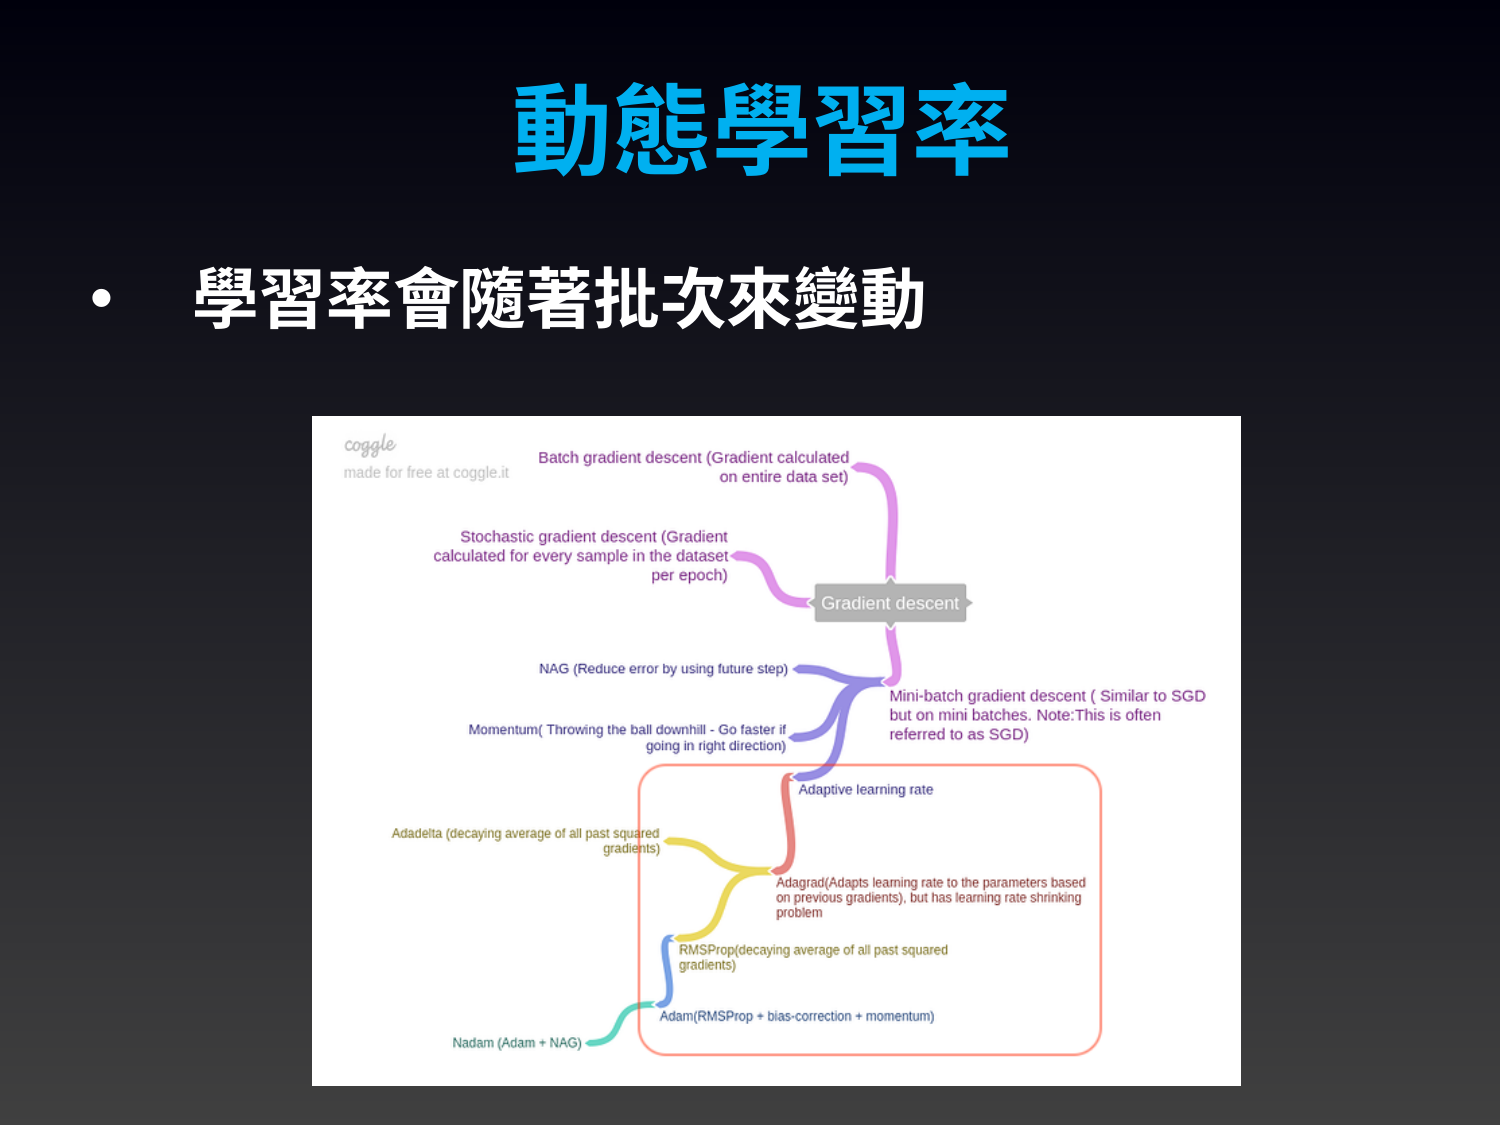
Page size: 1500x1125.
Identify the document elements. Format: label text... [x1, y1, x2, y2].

picture [312, 416, 1241, 1086]
text_box 動態學習率 [162, 39, 1363, 202]
text_box 學習率會隨著批次來變動 [74, 249, 1425, 345]
